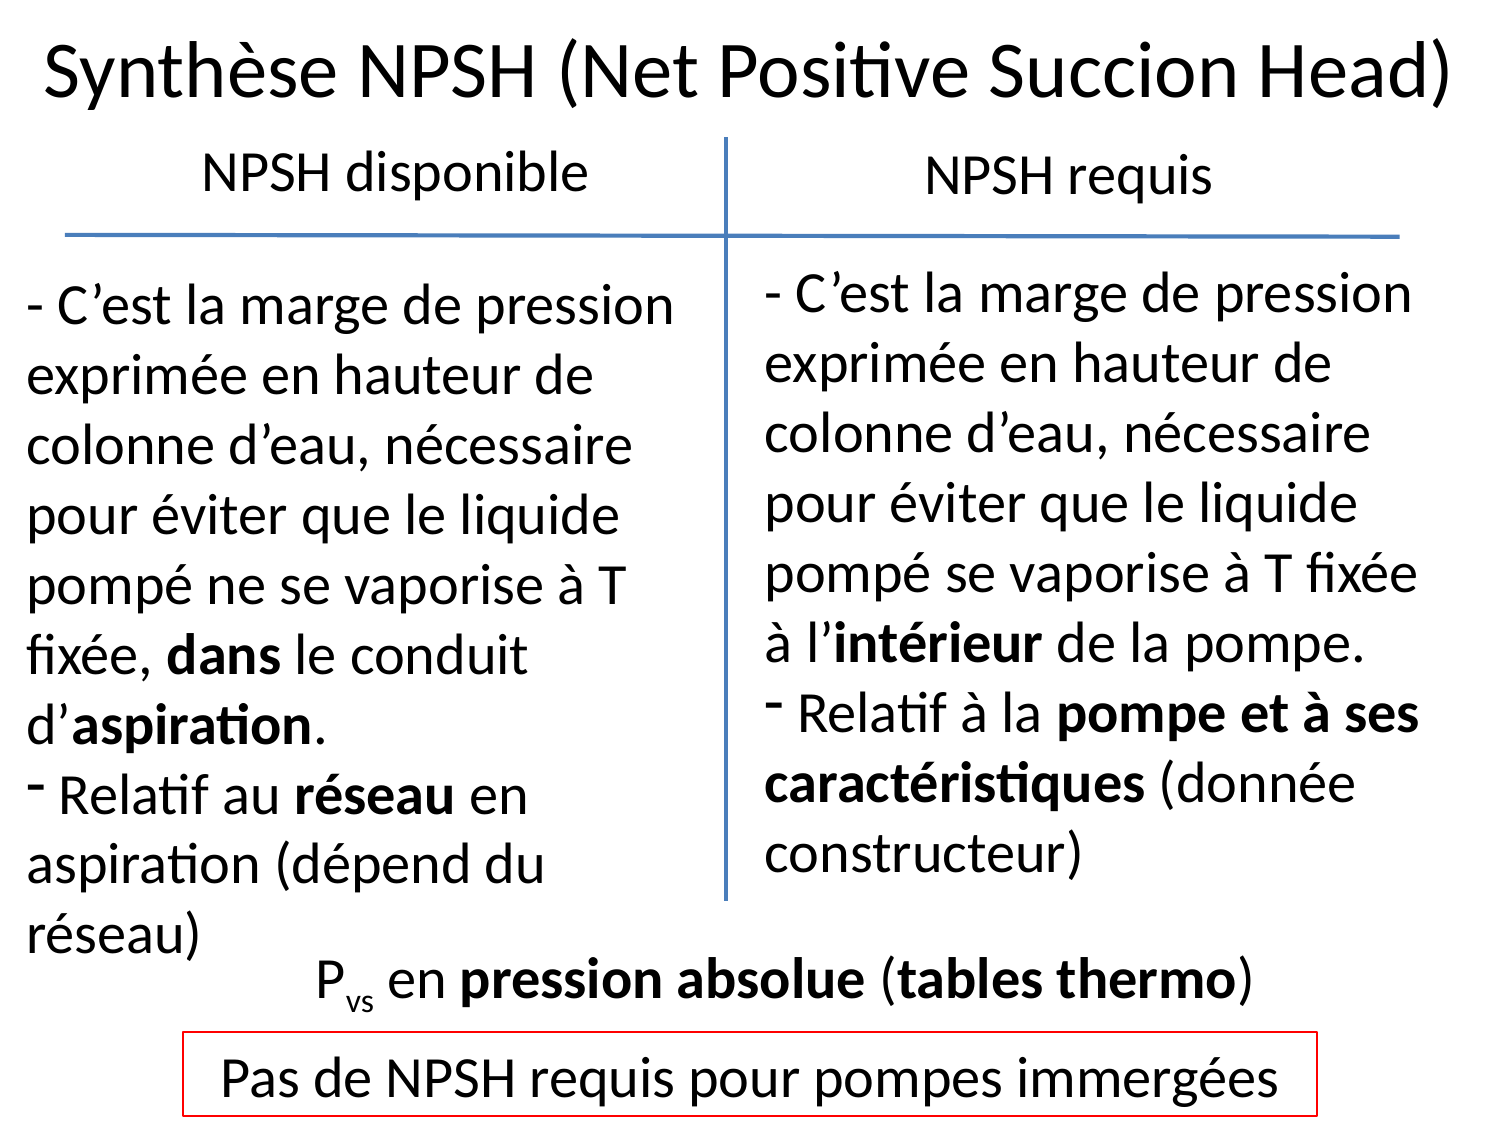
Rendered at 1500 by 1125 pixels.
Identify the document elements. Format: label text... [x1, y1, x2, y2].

text_box NPSH requis [785, 128, 1353, 214]
text_box Pas de NPSH requis pour pompes immergées [182, 1031, 1317, 1117]
text_box - C’est la marge de pression exprimée en hauteur de colonne d’eau, nécessaire pour éviter que le liquide pompé ne se vaporise à T fixée, dans le conduit d’aspiration. Relatif au réseau en aspiration (dépend du réseau) [11, 258, 749, 973]
title Synthèse NPSH (Net Positive Succion Head) [0, 0, 1500, 160]
text_box - C’est la marge de pression exprimée en hauteur de colonne d’eau, nécessaire pour éviter que le liquide pompé se vaporise à T fixée à l’intérieur de la pompe. Relatif à la pompe et à ses caractéristiques (donnée constructeur) [749, 246, 1441, 962]
text_box NPSH disponible [135, 125, 656, 211]
text_box Pvs en pression absolue (tables thermo) [271, 932, 1300, 1027]
